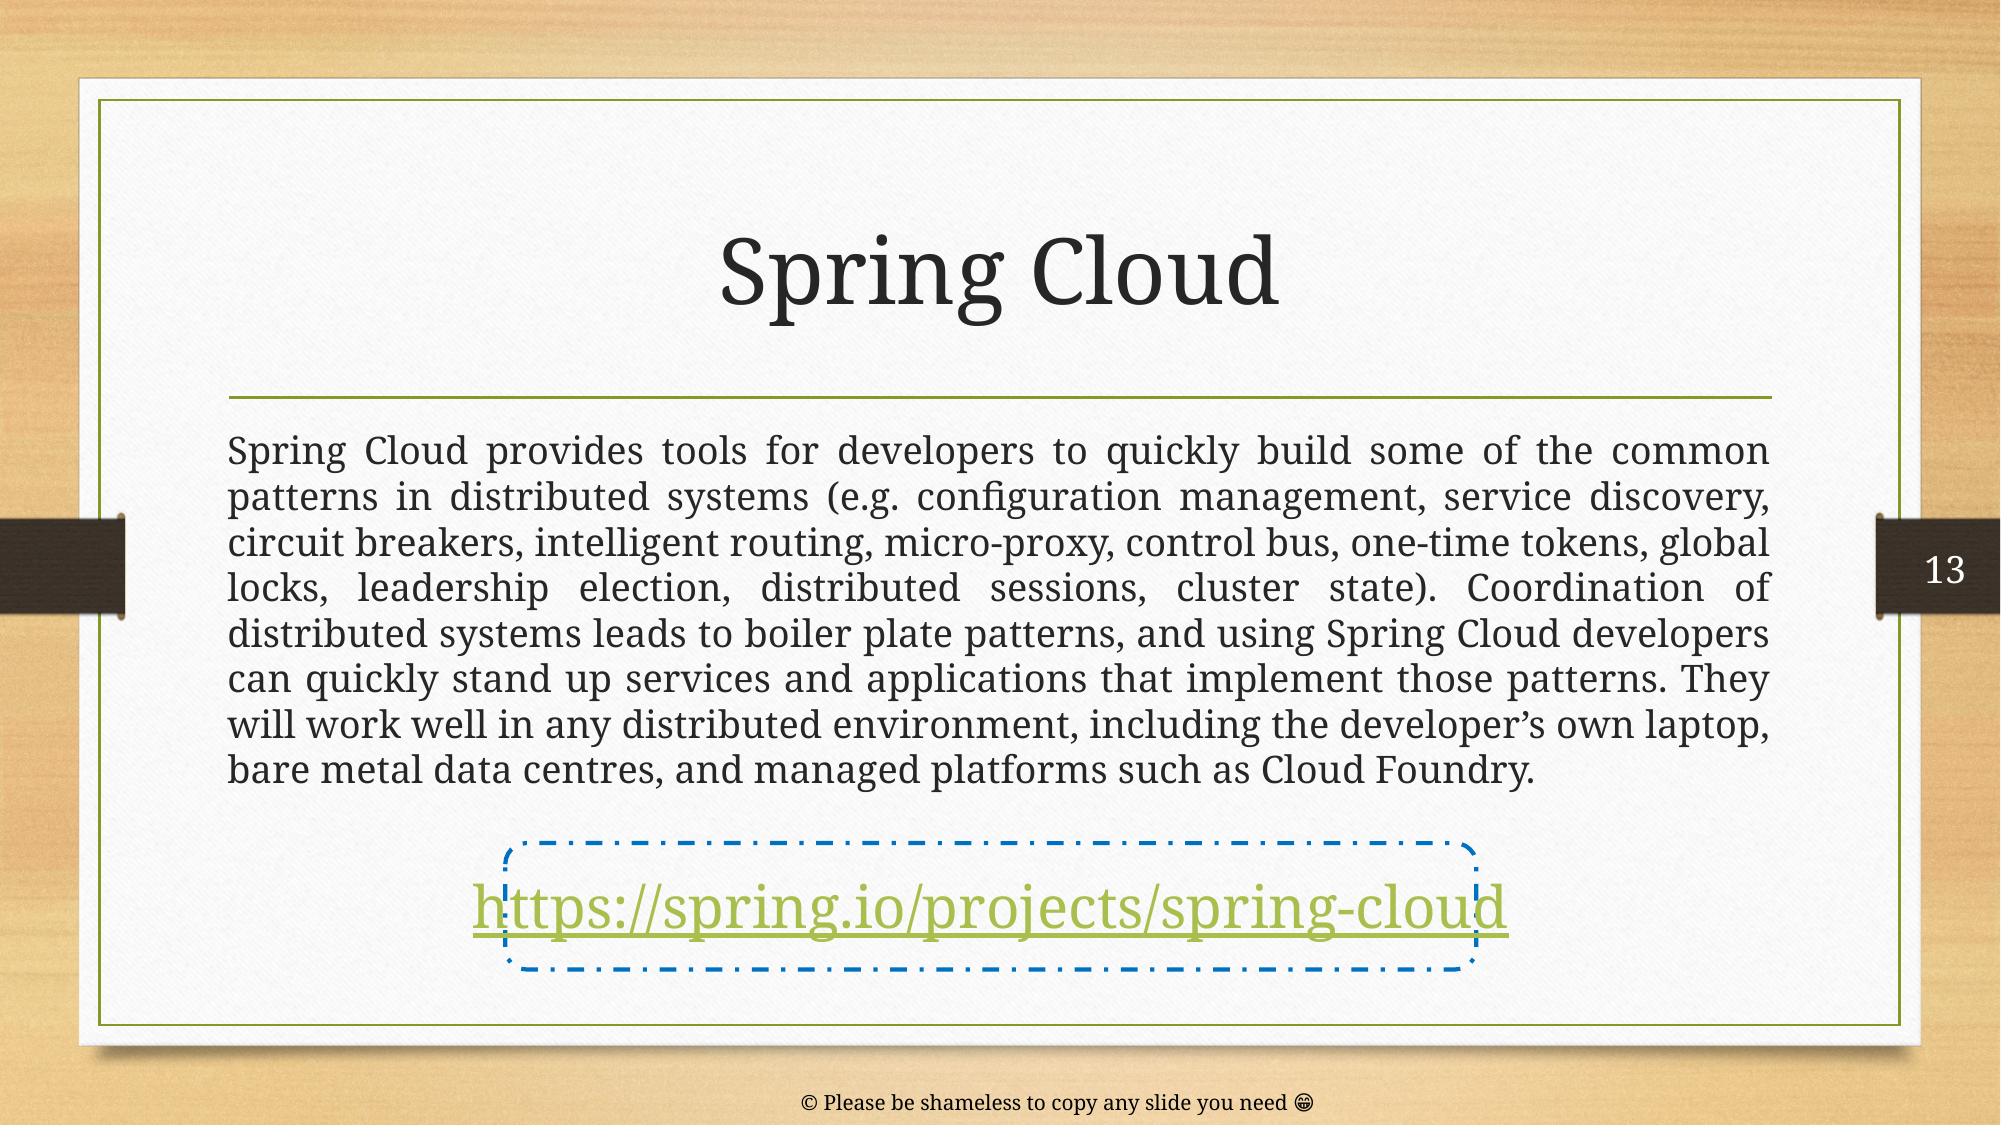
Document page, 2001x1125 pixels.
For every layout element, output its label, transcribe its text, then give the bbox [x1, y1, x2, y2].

text_box 13 [1905, 538, 1985, 599]
text_box © Please be shameless to copy any slide you need 😁 [458, 1079, 1657, 1125]
text_box [504, 841, 1478, 863]
title Spring Cloud [212, 161, 1788, 375]
text_box https://spring.io/projects/spring-cloud [457, 863, 1524, 958]
list Spring Cloud provides tools for developers to quickly build some of the common patterns in distributed systems (e.g. configuration management, service discovery, circuit breakers, intelligent routing, micro-proxy, control bus, one-time tokens, global locks, leadership election, distributed sessions, cluster state). Coordination of distributed systems leads to boiler plate patterns, and using Spring Cloud developers can quickly stand up services and applications that implement those patterns. They will work well in any distributed environment, including the developer’s own laptop, bare metal data centres, and managed platforms such as Cloud Foundry. [212, 419, 1788, 809]
text_box [506, 958, 1476, 971]
picture [0, 0, 2001, 1125]
